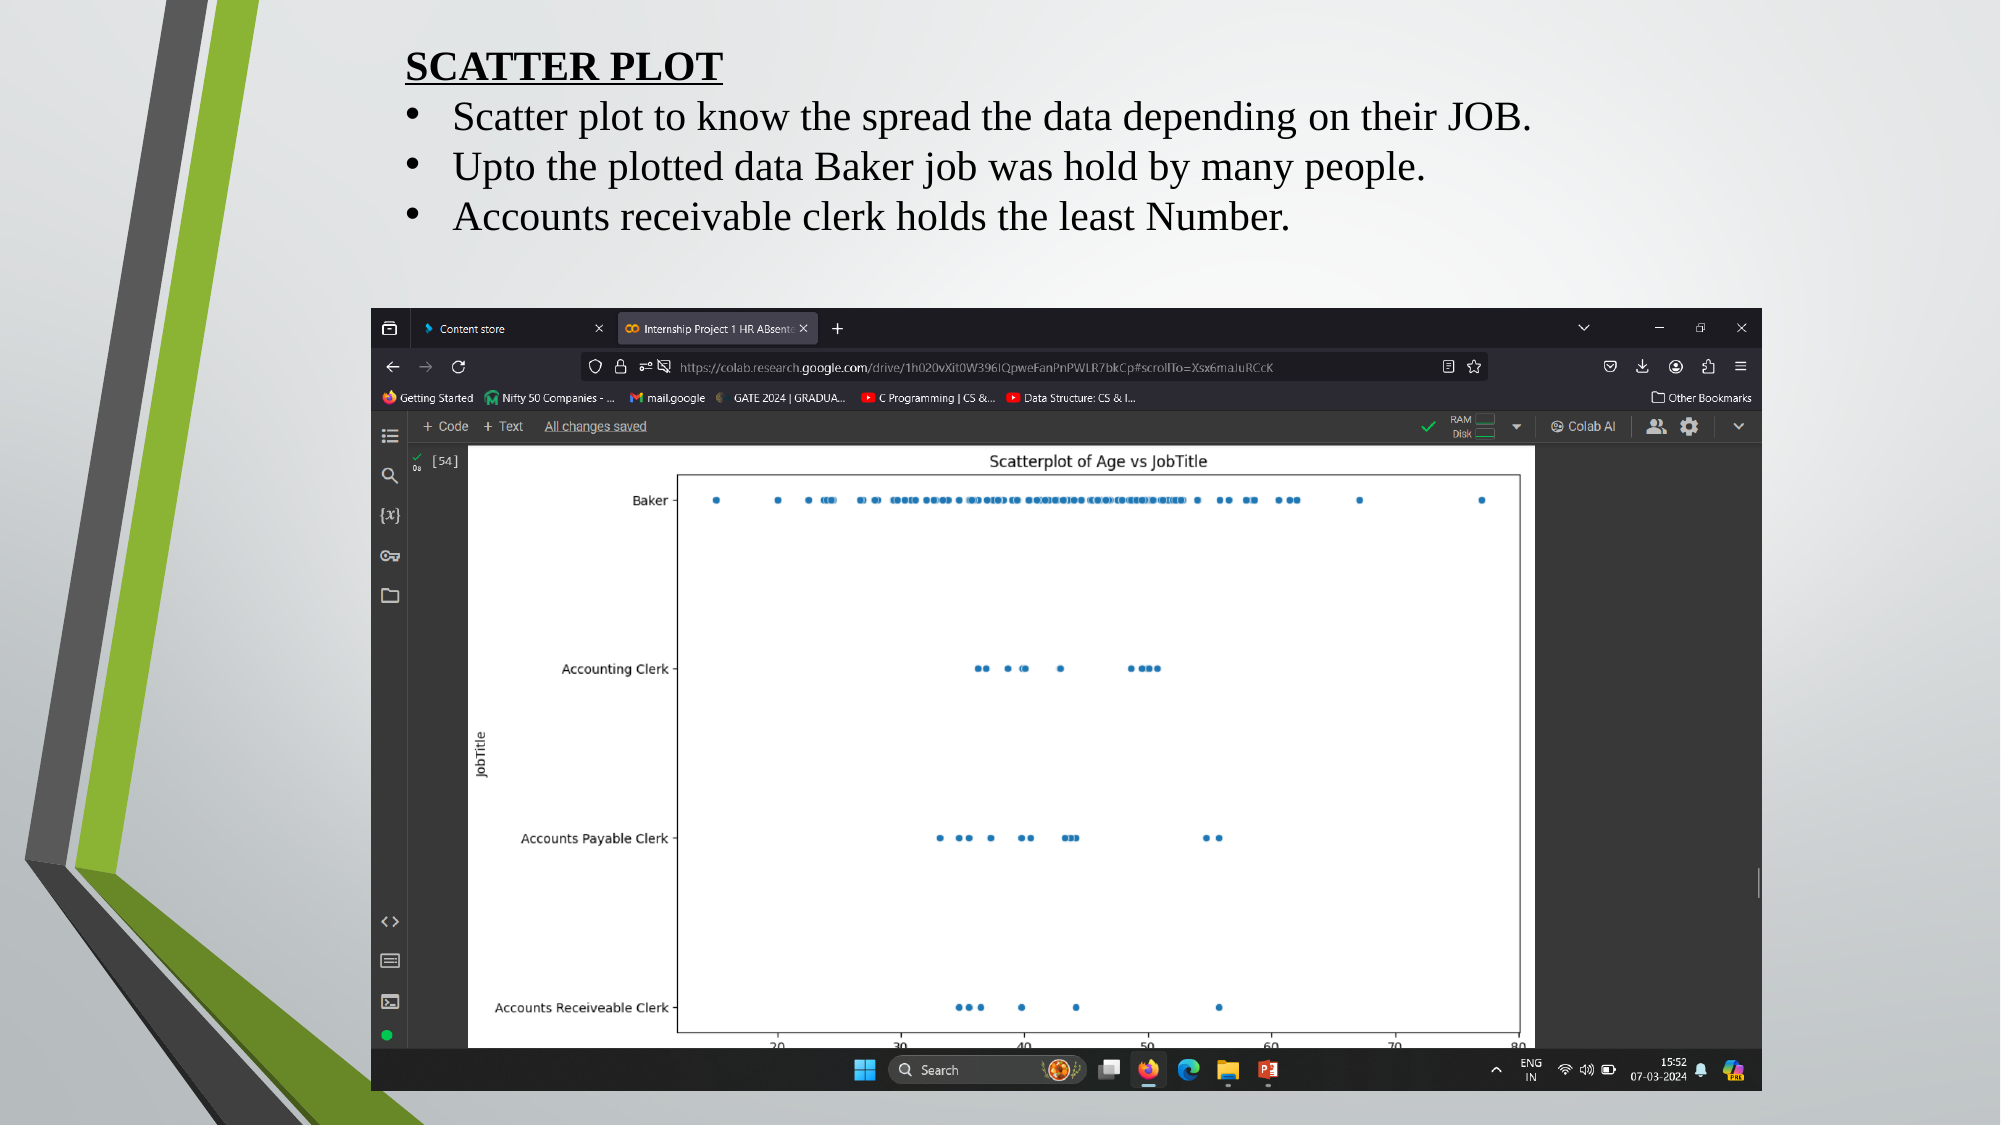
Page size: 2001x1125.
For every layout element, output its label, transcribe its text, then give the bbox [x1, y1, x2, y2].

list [371, 308, 1762, 1092]
text_box SCATTER PLOT Scatter plot to know the spread the data depending on their JOB. Upto the plotted data Baker job was hold by many people. Accounts receivable clerk holds the least Number. [390, 31, 1762, 246]
